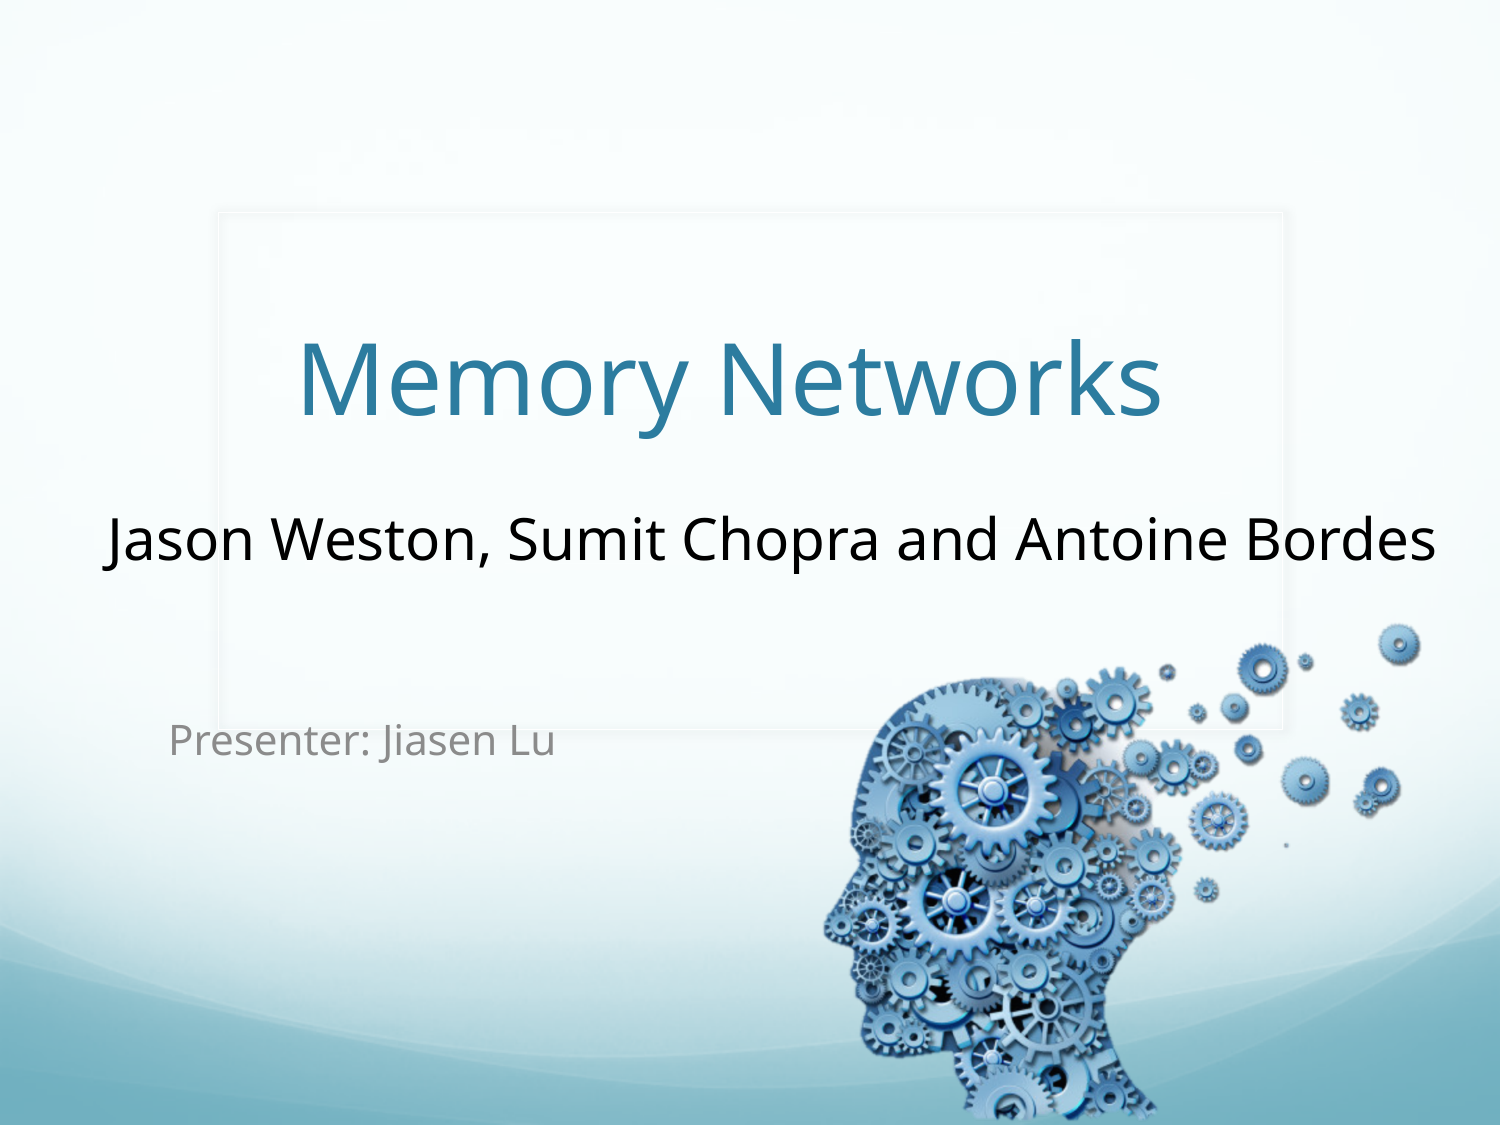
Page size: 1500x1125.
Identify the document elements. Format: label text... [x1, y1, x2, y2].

title Memory Networks [93, 202, 1369, 444]
text_box Jason Weston, Sumit Chopra and Antoine Bordes [93, 494, 1482, 580]
picture [778, 579, 1500, 1123]
subtitle Presenter: Jiasen Lu [124, 706, 601, 807]
